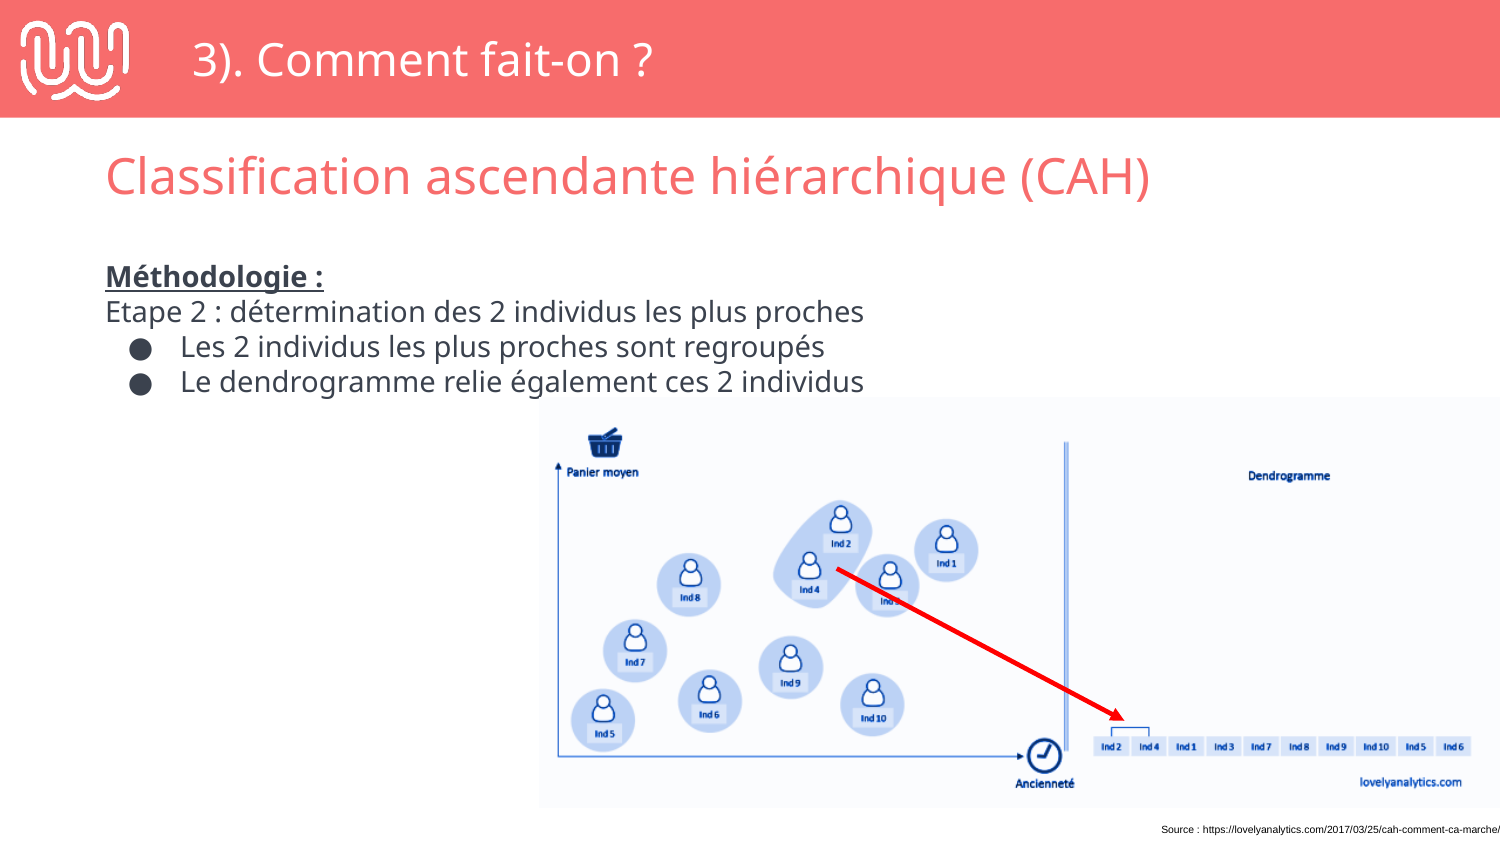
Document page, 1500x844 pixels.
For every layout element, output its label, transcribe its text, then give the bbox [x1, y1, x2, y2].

picture [538, 397, 1500, 809]
title Classification ascendante hiérarchique (CAH) [104, 144, 1464, 232]
picture [20, 20, 134, 101]
text_box Source : https://lovelyanalytics.com/2017/03/25/cah-comment-ca-marche/ [645, 815, 1500, 838]
title 3). Comment fait-on ? [192, 0, 1500, 118]
list Méthodologie : Etape 2 : détermination des 2 individus les plus proches Les 2 individus les plus proches sont regroupés Le dendrogramme relie également ces 2 individus [104, 258, 1013, 638]
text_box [836, 568, 1125, 721]
